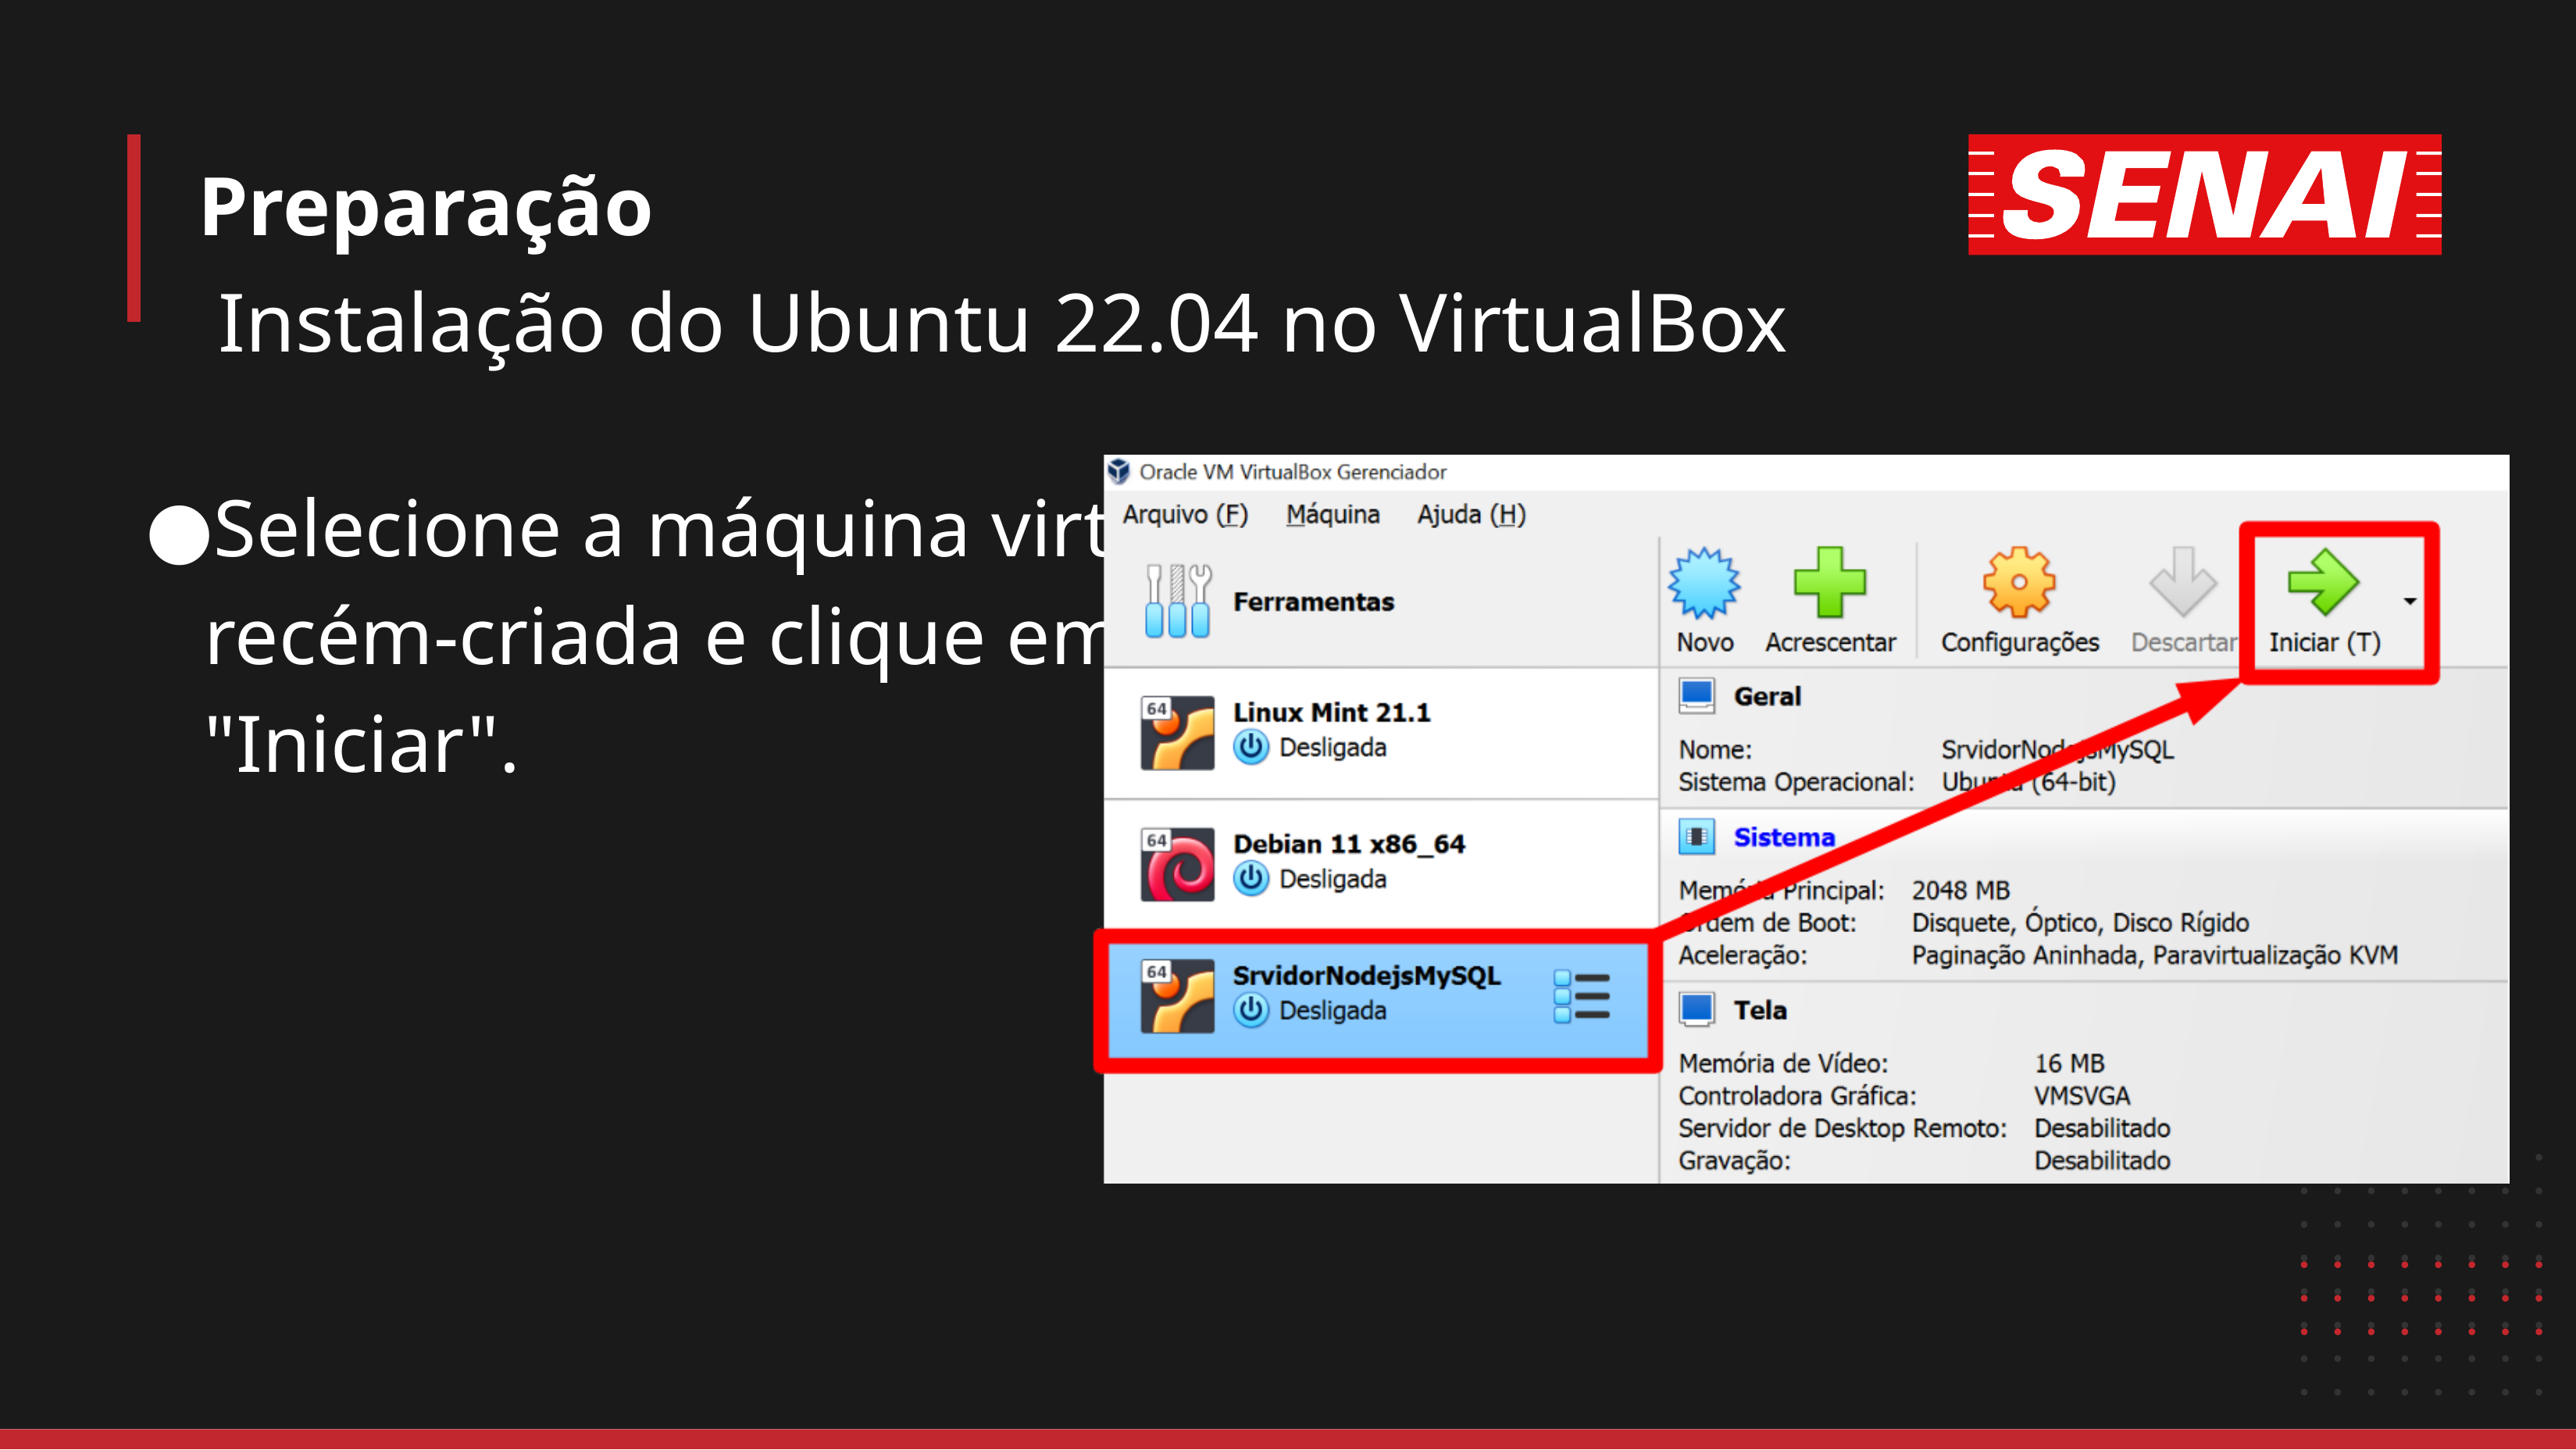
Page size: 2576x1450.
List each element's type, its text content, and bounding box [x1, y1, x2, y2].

text_box [2334, 1388, 2342, 1396]
text_box [2334, 1355, 2342, 1362]
text_box [2468, 1355, 2476, 1362]
text_box [2300, 1191, 2308, 1195]
text_box [2468, 1221, 2476, 1228]
text_box [2300, 1355, 2308, 1362]
text_box [2535, 1221, 2542, 1228]
text_box [2502, 1388, 2509, 1396]
text_box [2334, 1221, 2342, 1228]
text_box [2435, 1388, 2442, 1396]
text_box [2401, 1355, 2409, 1362]
text_box [2435, 1221, 2442, 1228]
text_box [2502, 1221, 2509, 1228]
text_box [2367, 1191, 2375, 1195]
text_box [2435, 1191, 2442, 1195]
text_box [2300, 1221, 2308, 1228]
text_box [1968, 134, 2442, 255]
text_box [2502, 1355, 2509, 1362]
text_box [2401, 1254, 2409, 1260]
text_box [2535, 1154, 2542, 1161]
text_box [2367, 1221, 2375, 1228]
text_box [2300, 1388, 2308, 1396]
text_box [2300, 1254, 2308, 1260]
text_box [2401, 1221, 2409, 1228]
text_box [2435, 1355, 2442, 1362]
text_box [2535, 1254, 2542, 1260]
text_box [2468, 1191, 2476, 1195]
text_box [2367, 1254, 2375, 1260]
text_box [2535, 1355, 2542, 1362]
text_box Selecione a máquina virtual recém-criada e clique em "Iniciar". [134, 452, 1292, 1362]
text_box [2435, 1254, 2442, 1260]
text_box [2468, 1254, 2476, 1260]
text_box [2502, 1254, 2509, 1260]
text_box [0, 1429, 2576, 1449]
text_box [2367, 1355, 2375, 1362]
text_box [2334, 1191, 2342, 1195]
text_box [2535, 1188, 2542, 1195]
text_box [2334, 1254, 2342, 1260]
title Preparação Instalação do Ubuntu 22.04 no VirtualBox [196, 134, 2472, 378]
text_box [2367, 1388, 2375, 1396]
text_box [2300, 1261, 2543, 1336]
text_box [2502, 1189, 2509, 1195]
text_box [2401, 1388, 2409, 1396]
picture [1093, 455, 2510, 1184]
text_box [2535, 1388, 2542, 1396]
text_box [2468, 1388, 2476, 1396]
text_box [2401, 1191, 2409, 1195]
